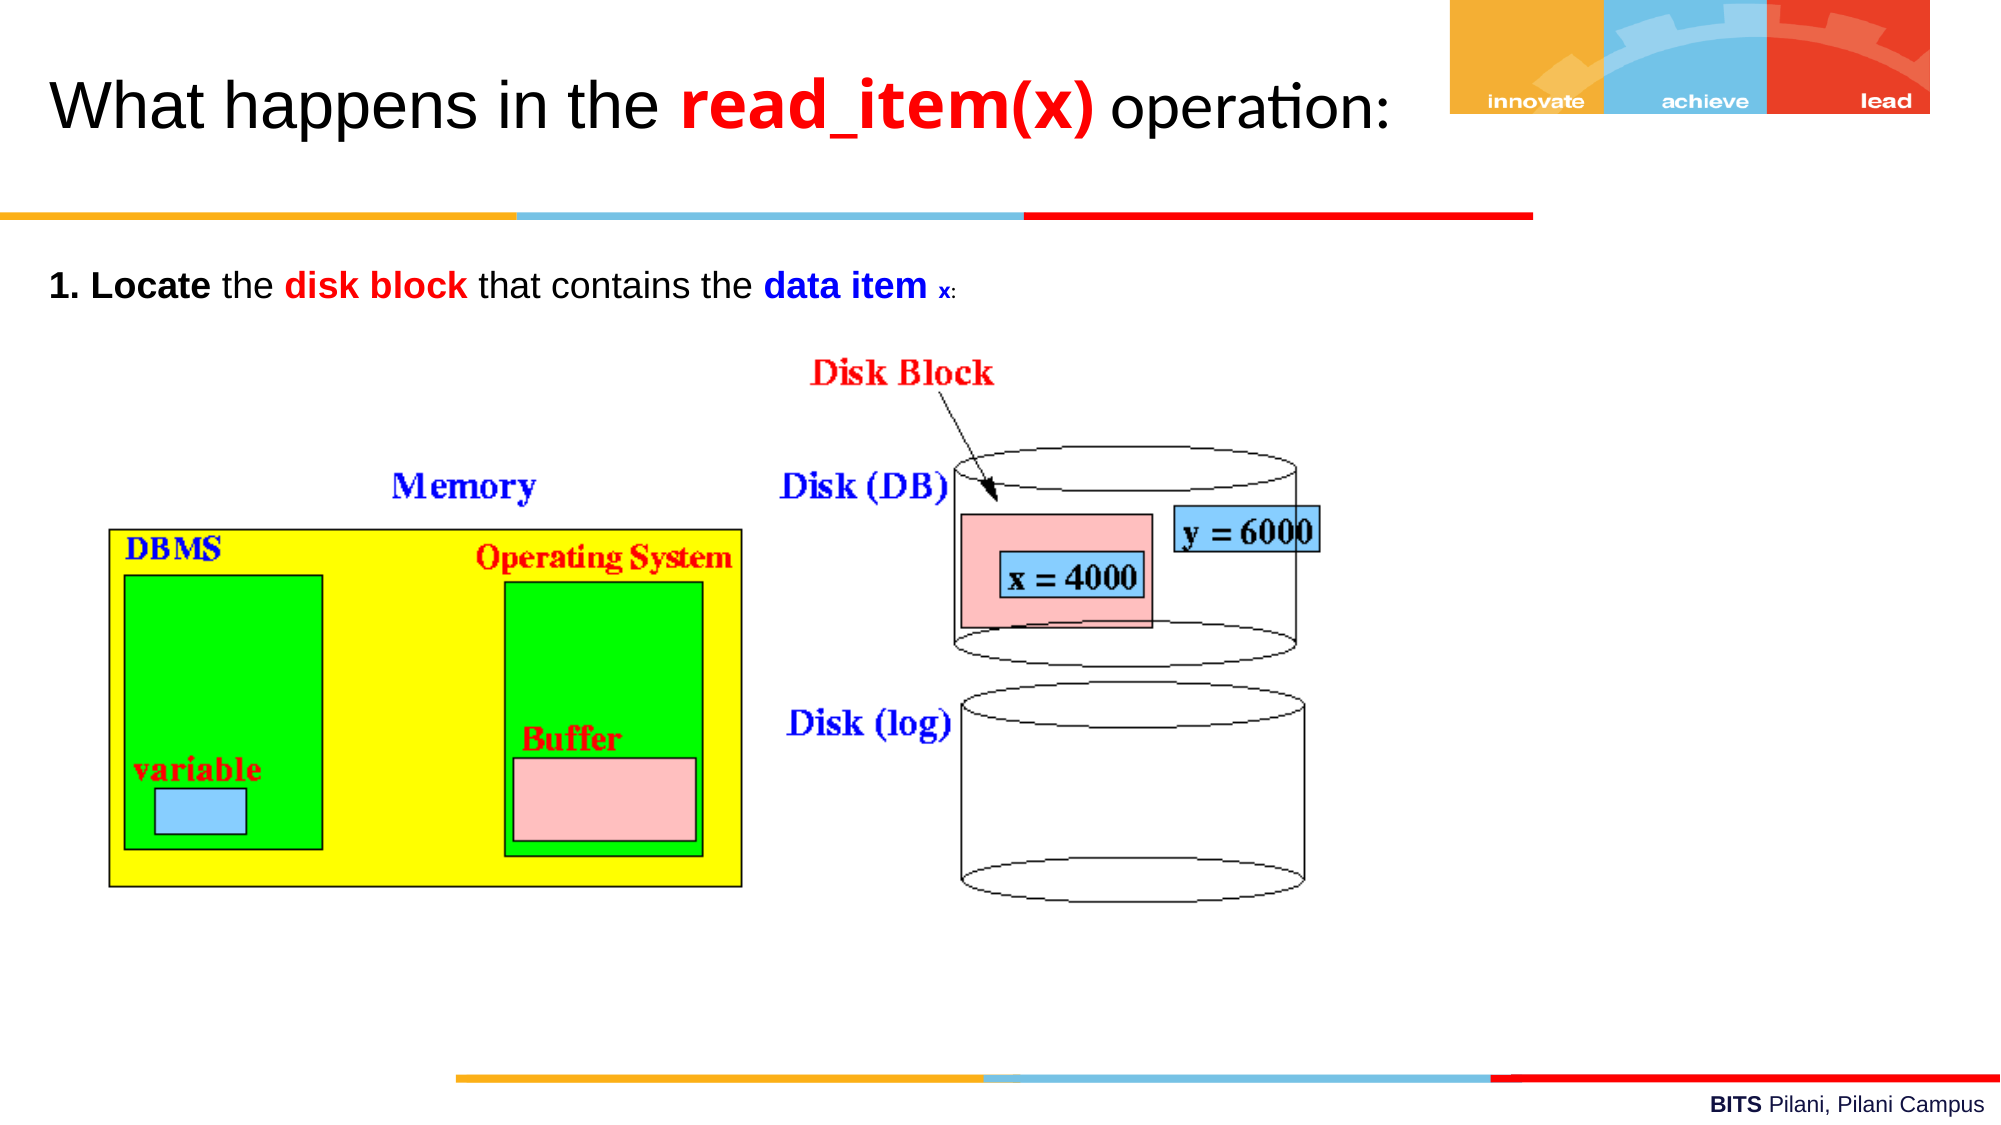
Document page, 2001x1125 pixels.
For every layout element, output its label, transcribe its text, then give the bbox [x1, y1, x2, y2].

picture [1449, 0, 1930, 114]
text_box 1. Locate the disk block that contains the data item x: [33, 253, 978, 314]
text_box What happens in the read_item(x) operation: [34, 54, 1423, 150]
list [70, 343, 1353, 942]
